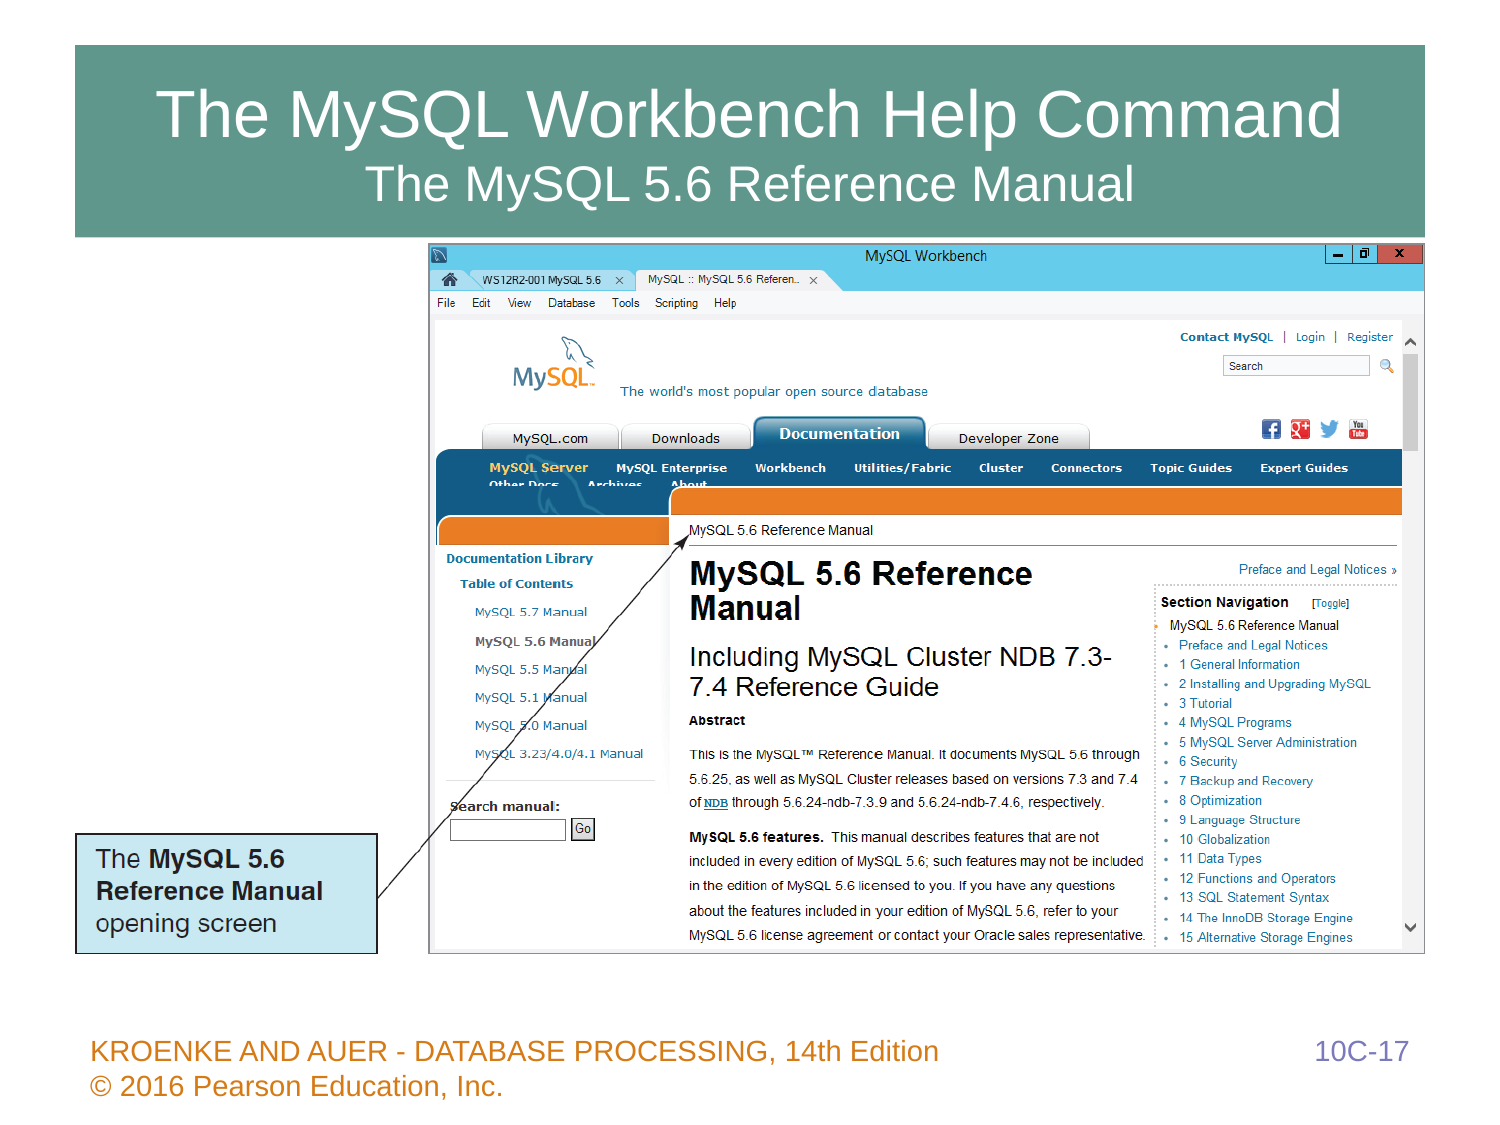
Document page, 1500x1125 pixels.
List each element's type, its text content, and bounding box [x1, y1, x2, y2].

footer KROENKE AND AUER - DATABASE PROCESSING, 14th Edition © 2016 Pearson Education, Inc. [74, 1024, 963, 1104]
title The MySQL Workbench Help Command The MySQL 5.6 Reference Manual [74, 44, 1426, 238]
picture [74, 243, 1426, 954]
slide_number 10C-17 [1074, 1024, 1426, 1103]
